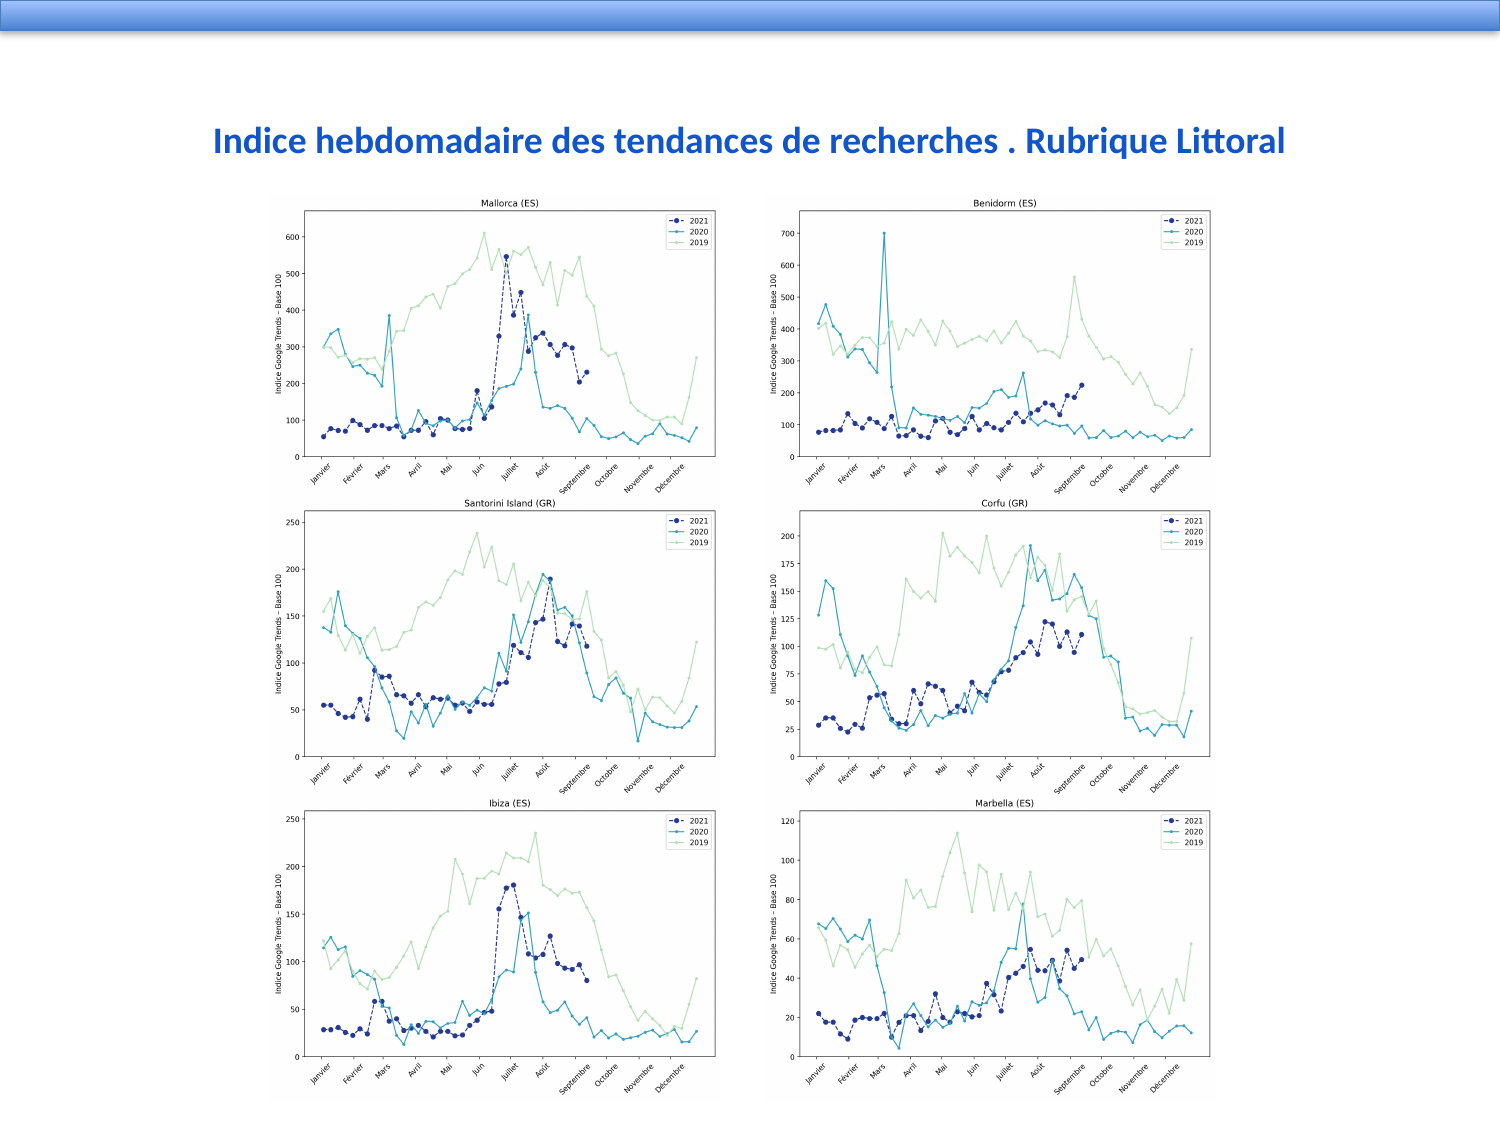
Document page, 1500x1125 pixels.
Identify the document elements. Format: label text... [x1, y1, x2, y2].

picture [269, 194, 721, 1101]
title Indice hebdomadaire des tendances de recherches . Rubrique Littoral [75, 45, 1425, 233]
text_box [0, 0, 1500, 31]
picture [764, 194, 1216, 1101]
